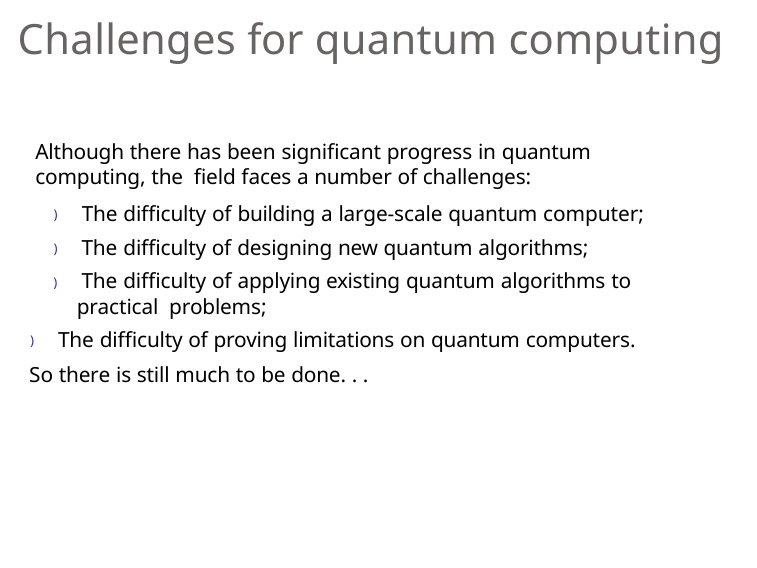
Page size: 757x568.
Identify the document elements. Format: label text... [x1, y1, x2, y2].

title Challenges for quantum computing [15, 0, 741, 64]
text_box Although there has been significant progress in quantum computing, the field faces a number of challenges: ) The difficulty of building a large-scale quantum computer; ) The difficulty of designing new quantum algorithms; ) The difficulty of applying existing quantum algorithms to practical problems; ) The difficulty of proving limitations on quantum computers. So there is still much to be done. . . [29, 136, 703, 387]
